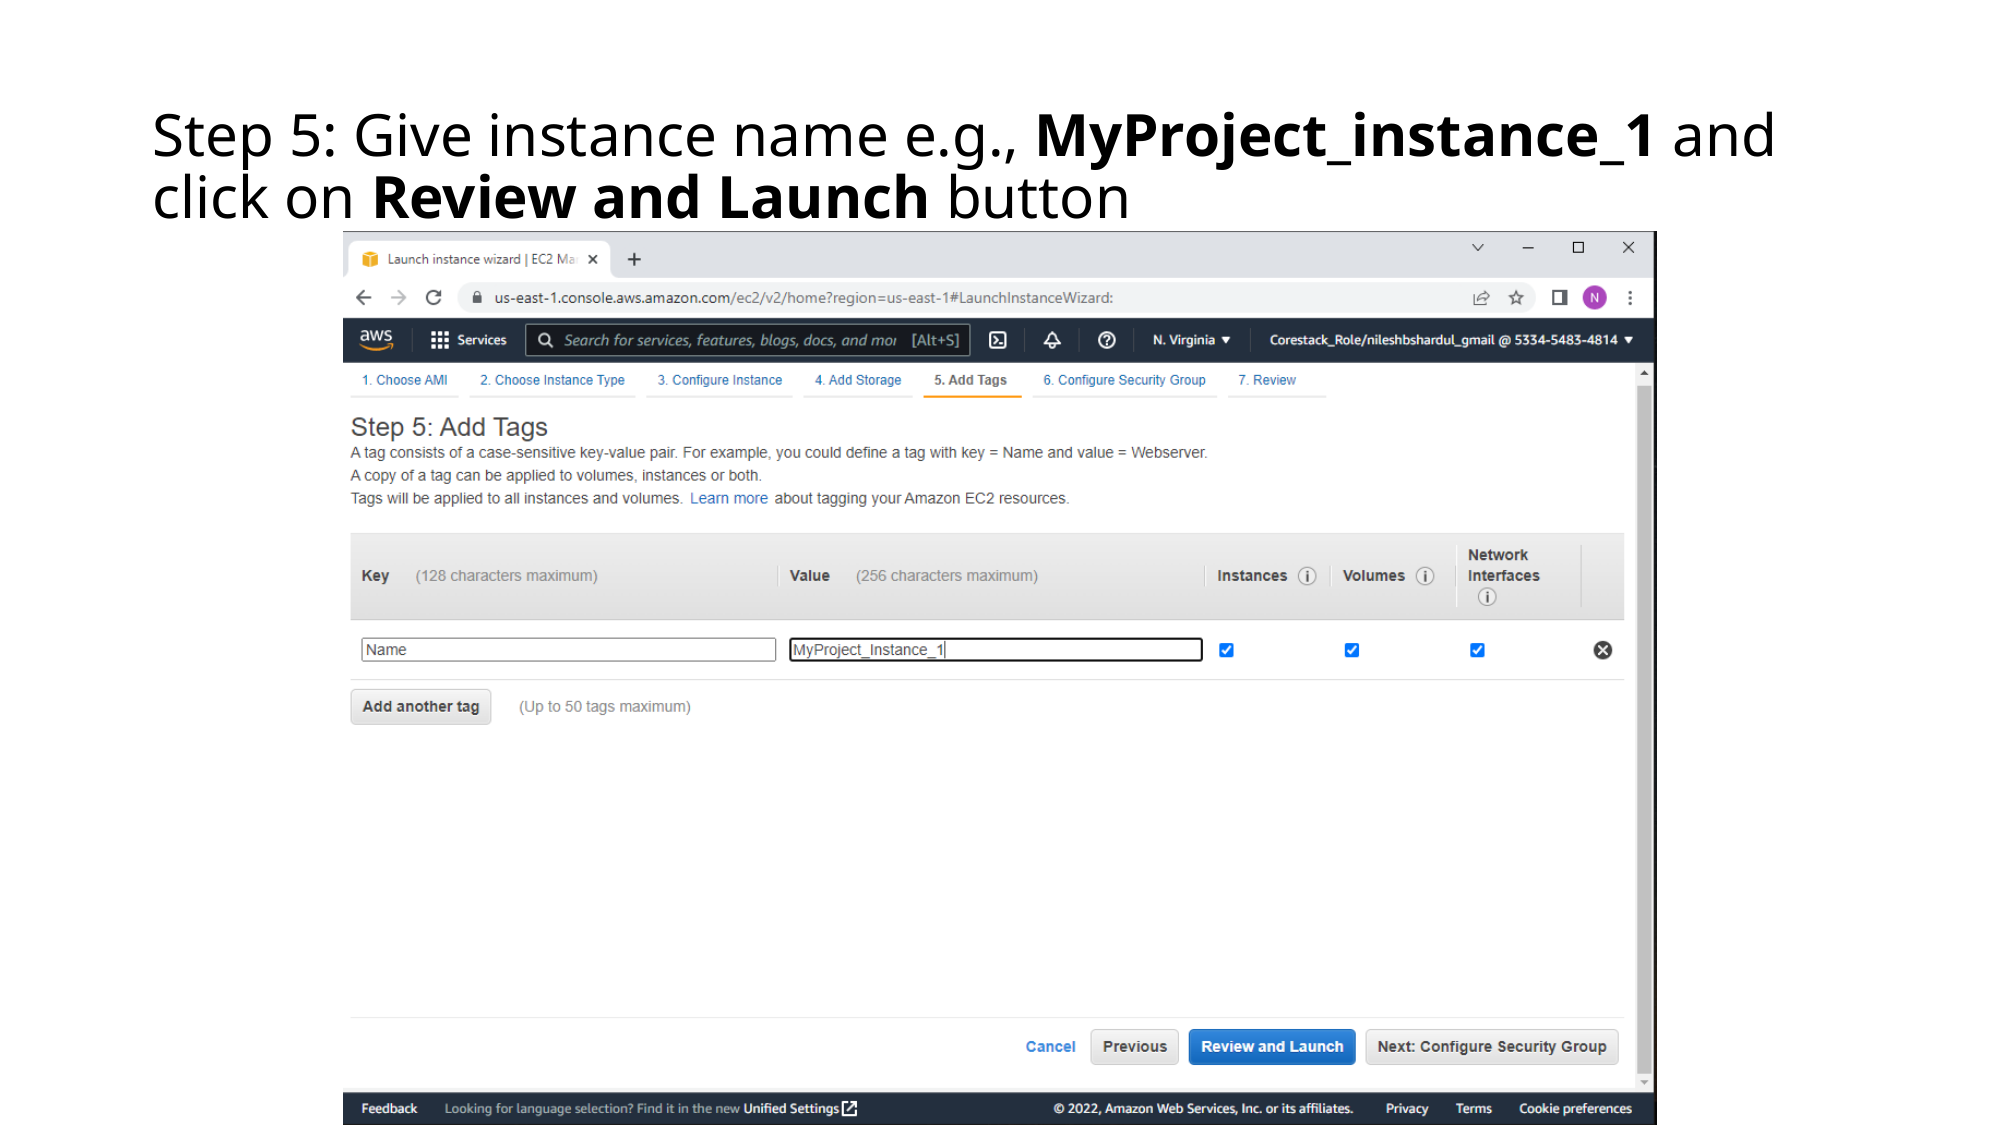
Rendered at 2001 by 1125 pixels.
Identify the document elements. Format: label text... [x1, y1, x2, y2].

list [343, 231, 1657, 1125]
title Step 5: Give instance name e.g., MyProject_instance_1 and click on Review and Launch button [137, 59, 1863, 278]
